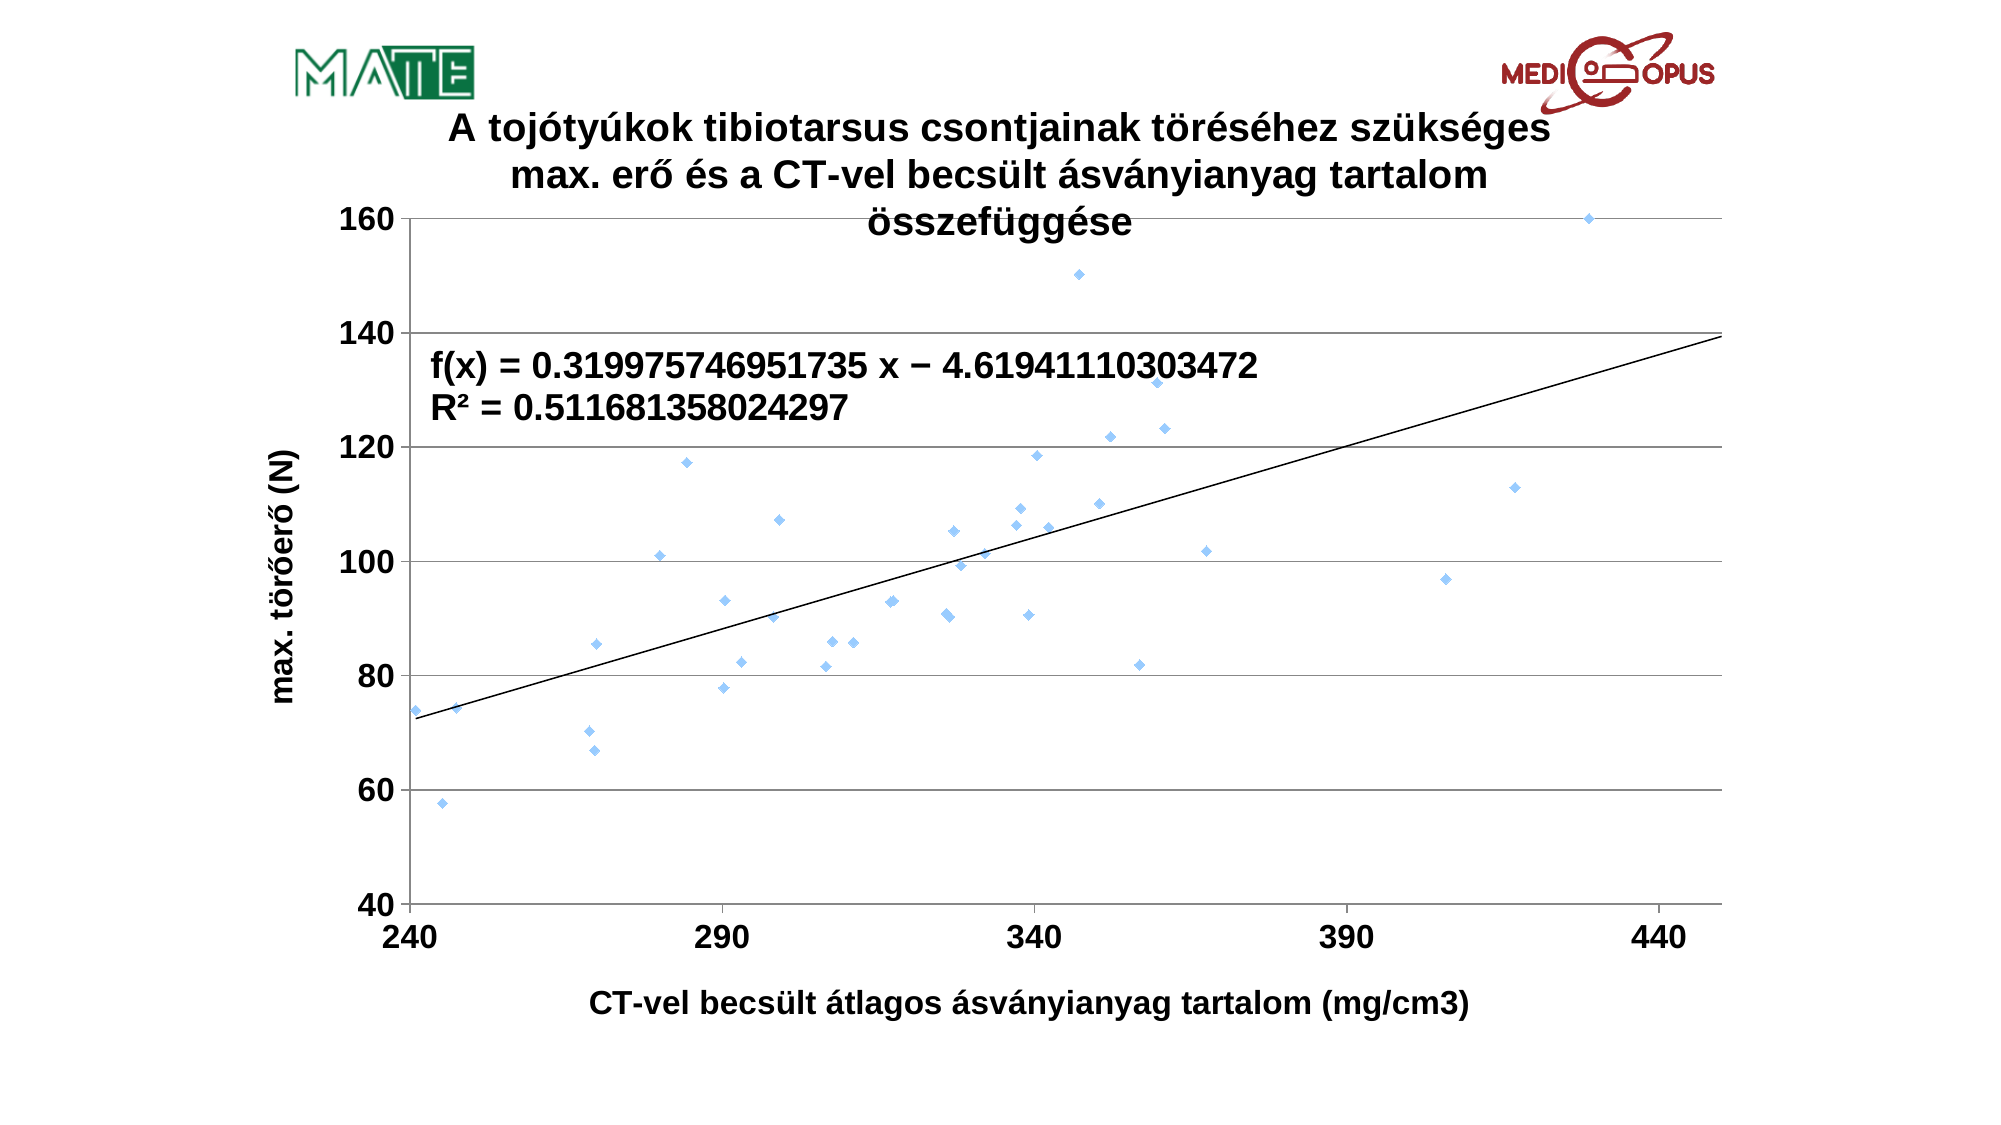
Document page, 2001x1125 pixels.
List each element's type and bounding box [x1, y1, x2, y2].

chart [236, 64, 1763, 1061]
text_box [281, 27, 1719, 119]
